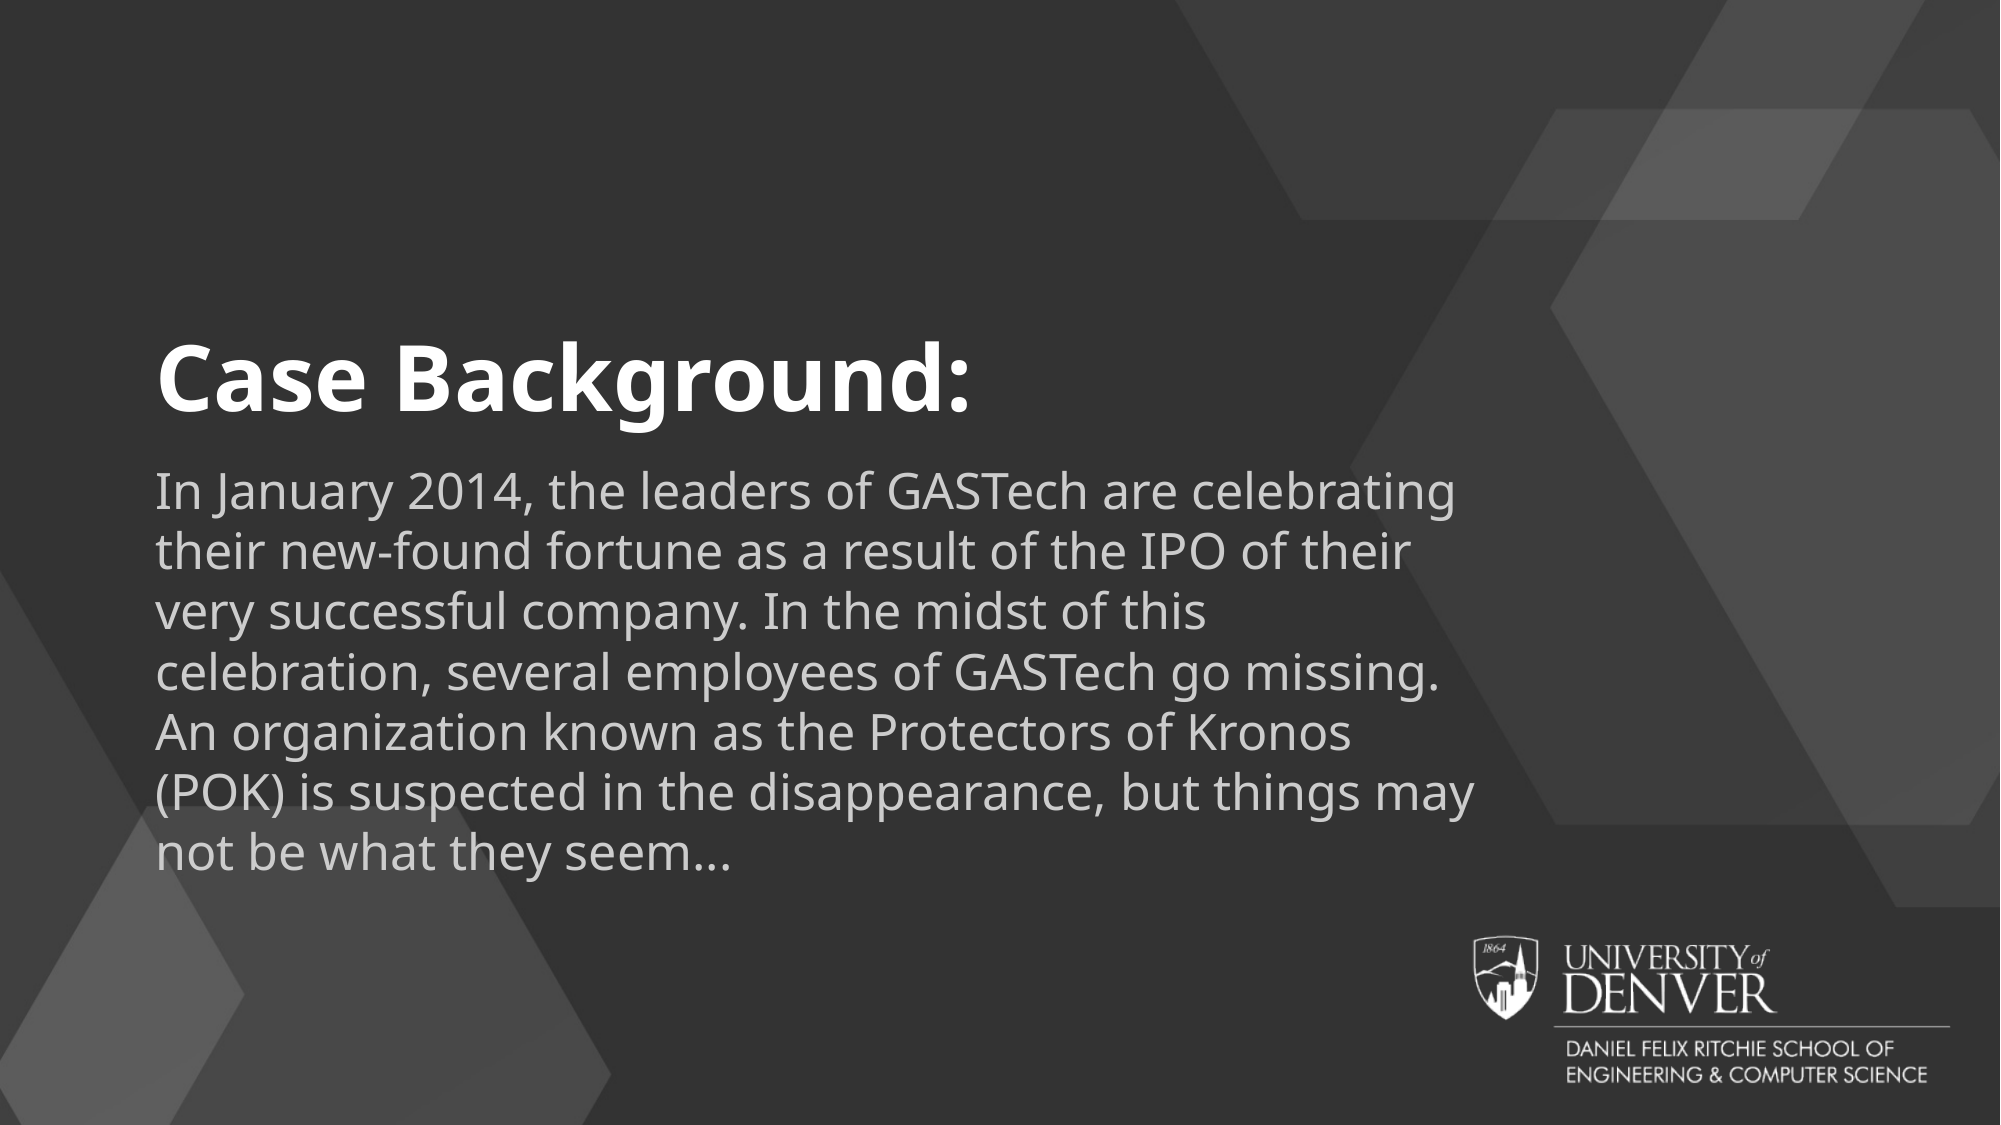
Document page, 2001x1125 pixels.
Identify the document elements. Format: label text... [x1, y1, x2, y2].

picture [0, 0, 2000, 1125]
title Case Background: [140, 229, 1505, 439]
list In January 2014, the leaders of GASTech are celebrating their new-found fortune as a result of the IPO of their very successful company. In the midst of this celebration, several employees of GASTech go missing. An organization known as the Protectors of Kronos (POK) is suspected in the disappearance, but things may not be what they seem... [140, 451, 1505, 896]
